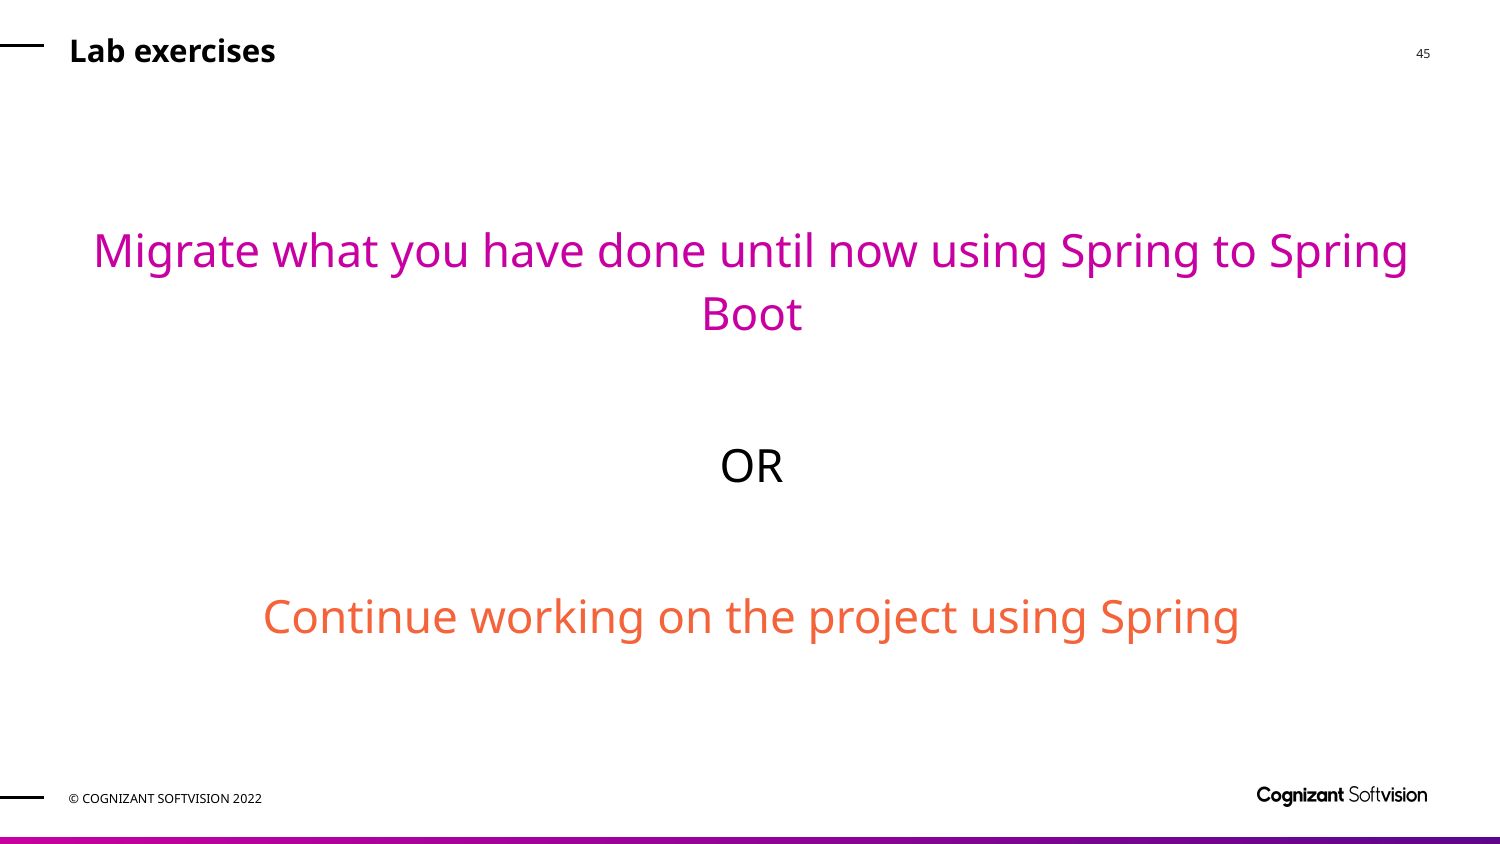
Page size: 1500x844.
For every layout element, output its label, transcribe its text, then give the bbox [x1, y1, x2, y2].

picture [1257, 786, 1427, 807]
list Migrate what you have done until now using Spring to Spring Boot OR Continue working on the project using Spring [68, 138, 1435, 756]
title Lab exercises [69, 28, 1272, 73]
